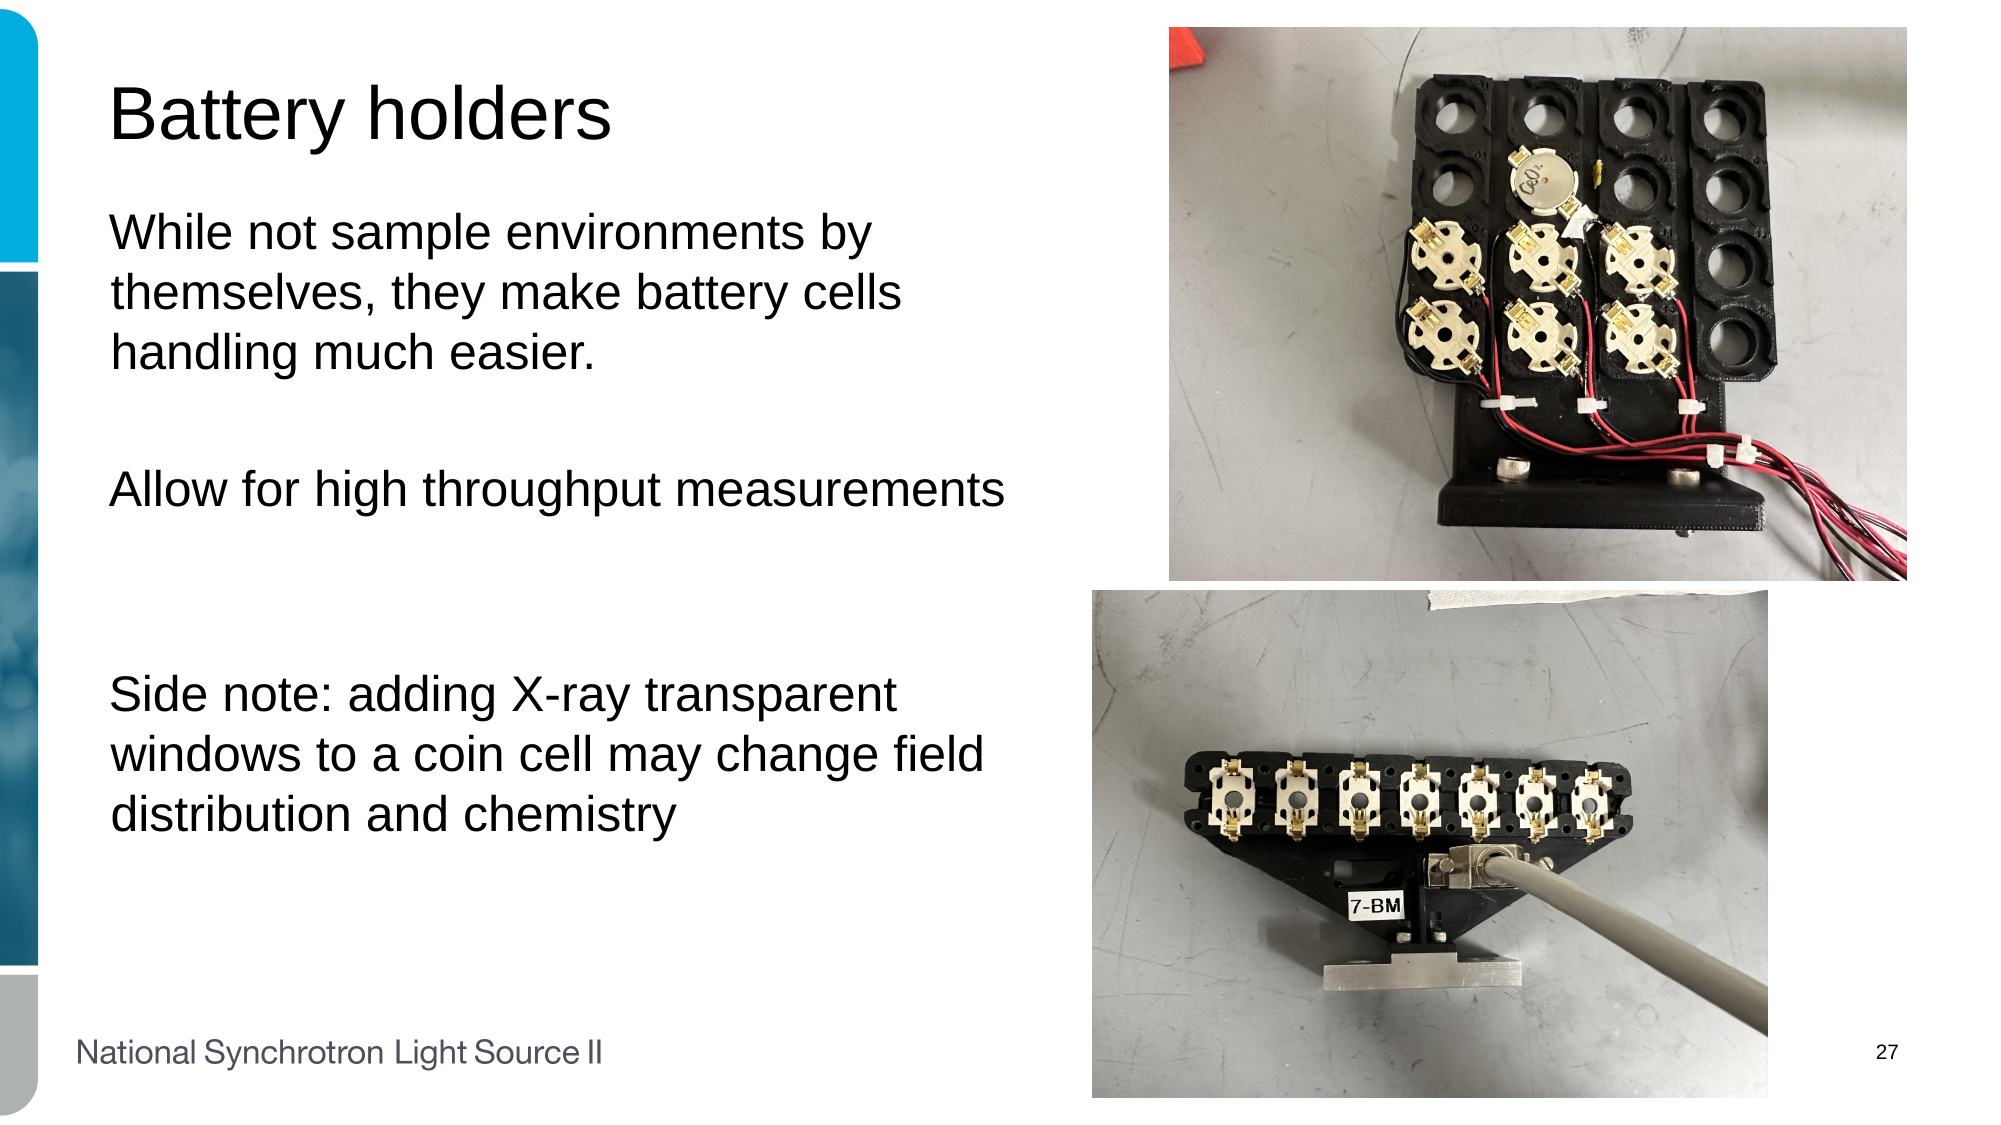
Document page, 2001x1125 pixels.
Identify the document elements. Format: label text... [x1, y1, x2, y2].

list While not sample environments by themselves, they make battery cells handling much easier. Allow for high throughput measurements Side note: adding X-ray transparent windows to a coin cell may change field distribution and chemistry [93, 192, 1038, 990]
title Battery holders [93, 59, 1169, 171]
picture [0, 0, 2001, 1125]
